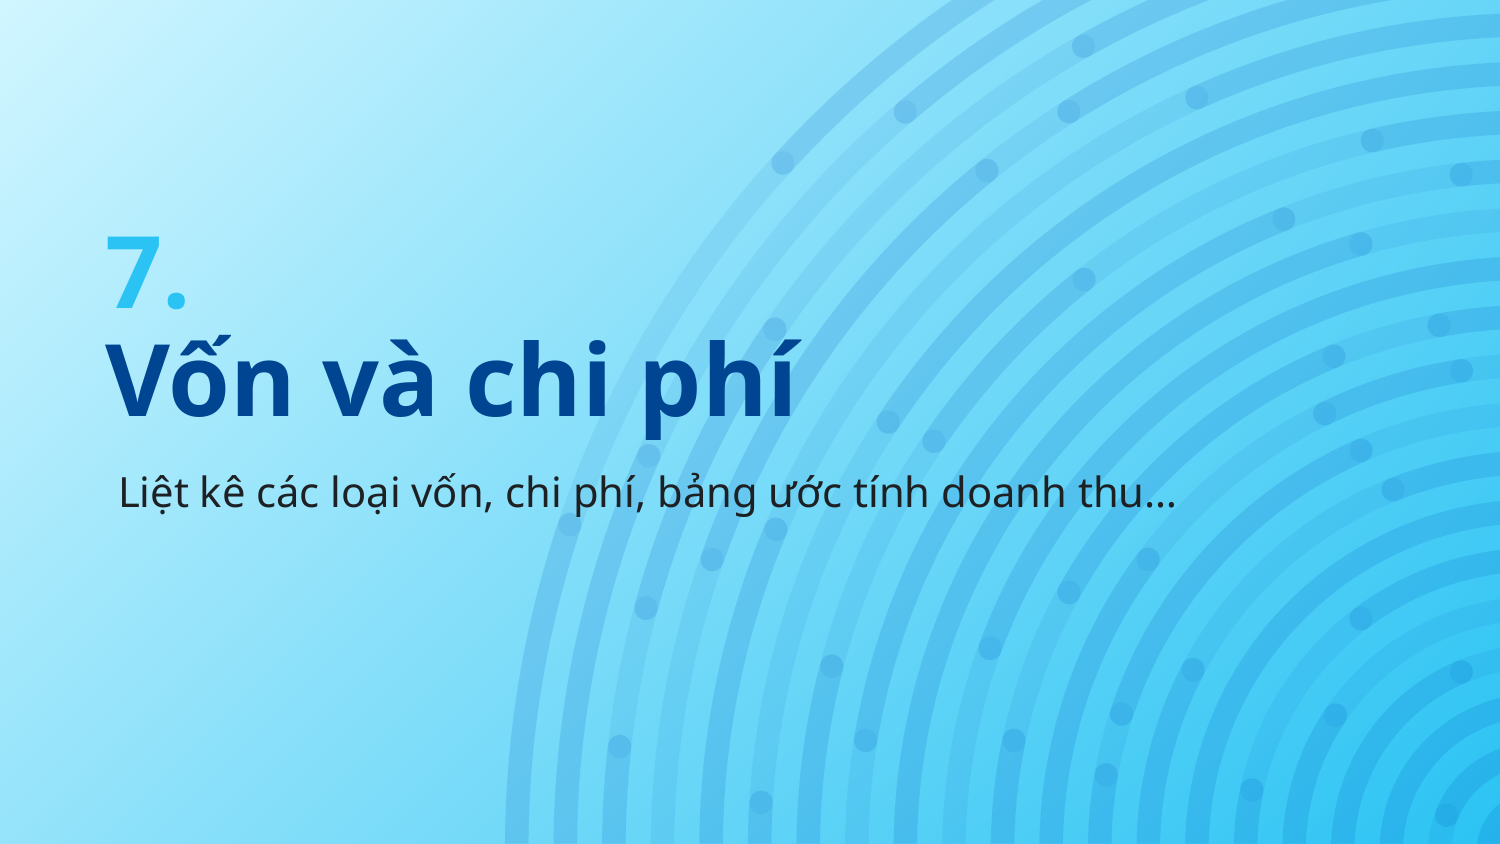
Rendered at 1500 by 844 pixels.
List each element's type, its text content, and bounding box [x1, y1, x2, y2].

subtitle Liệt kê các loại vốn, chi phí, bảng ước tính doanh thu… [105, 465, 1304, 617]
title 7. Vốn và chi phí [105, 222, 858, 438]
